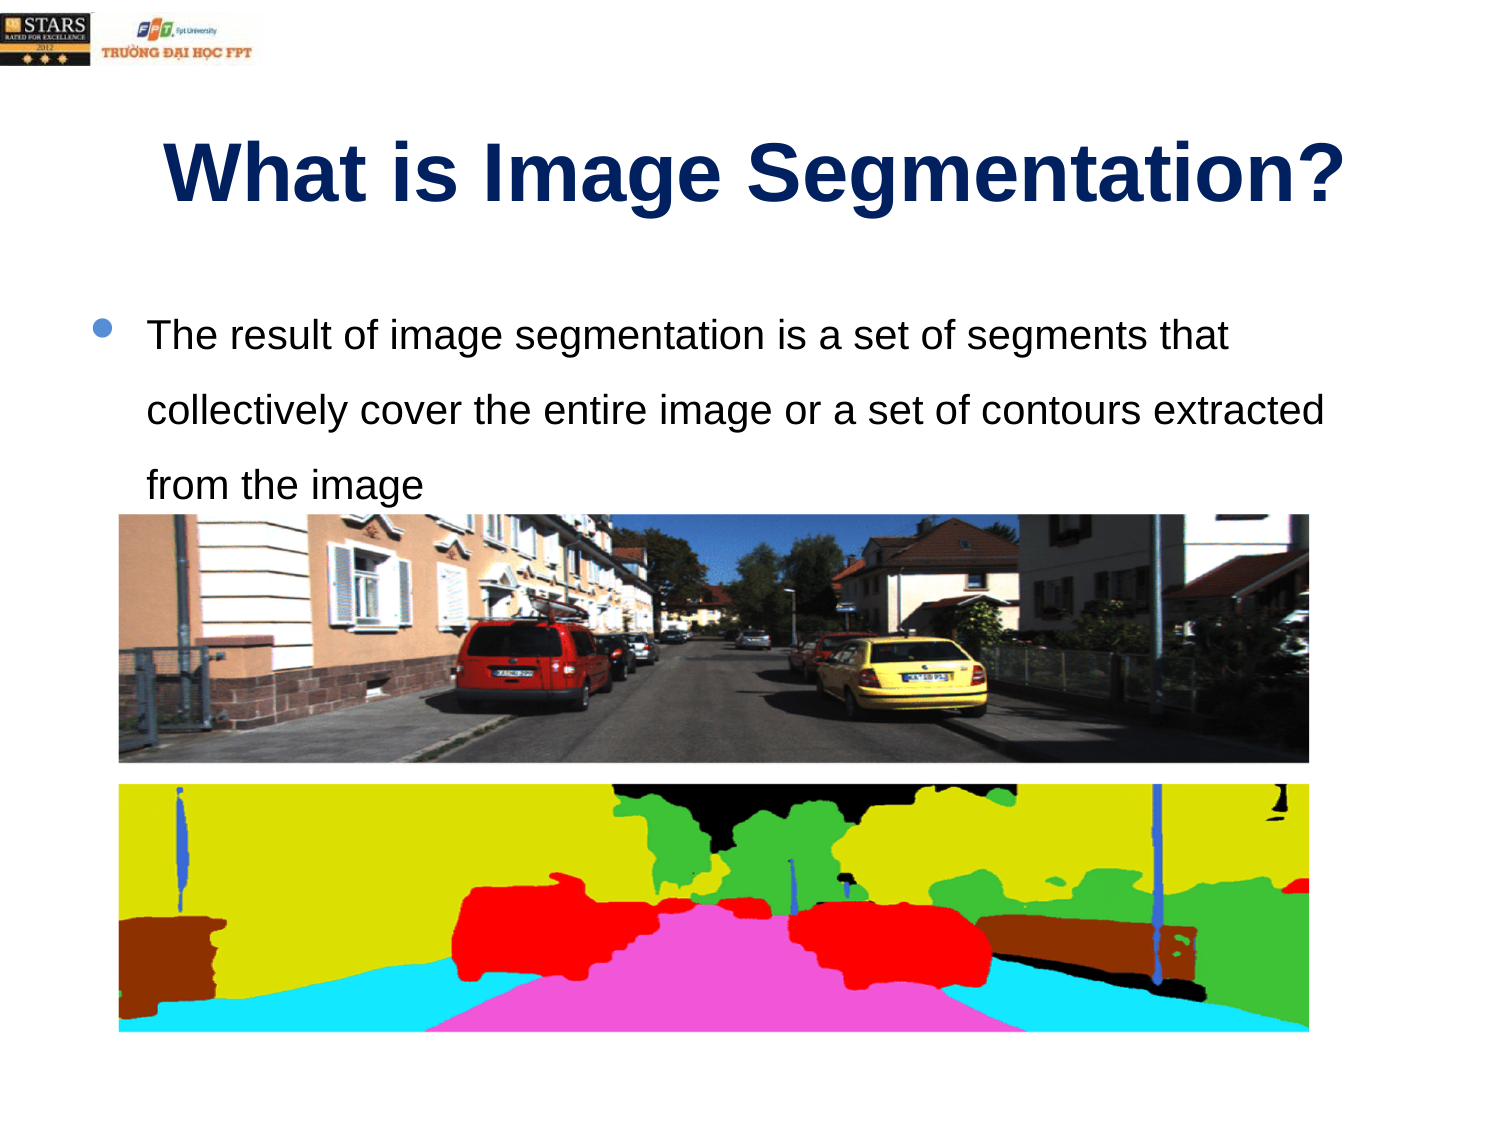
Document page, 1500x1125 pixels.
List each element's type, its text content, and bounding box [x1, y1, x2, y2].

title What is Image Segmentation? [80, 97, 1431, 240]
list The result of image segmentation is a set of segments that collectively cover the entire image or a set of contours extracted from the image [75, 275, 1425, 1043]
picture [112, 512, 1313, 1035]
picture [0, 12, 263, 66]
